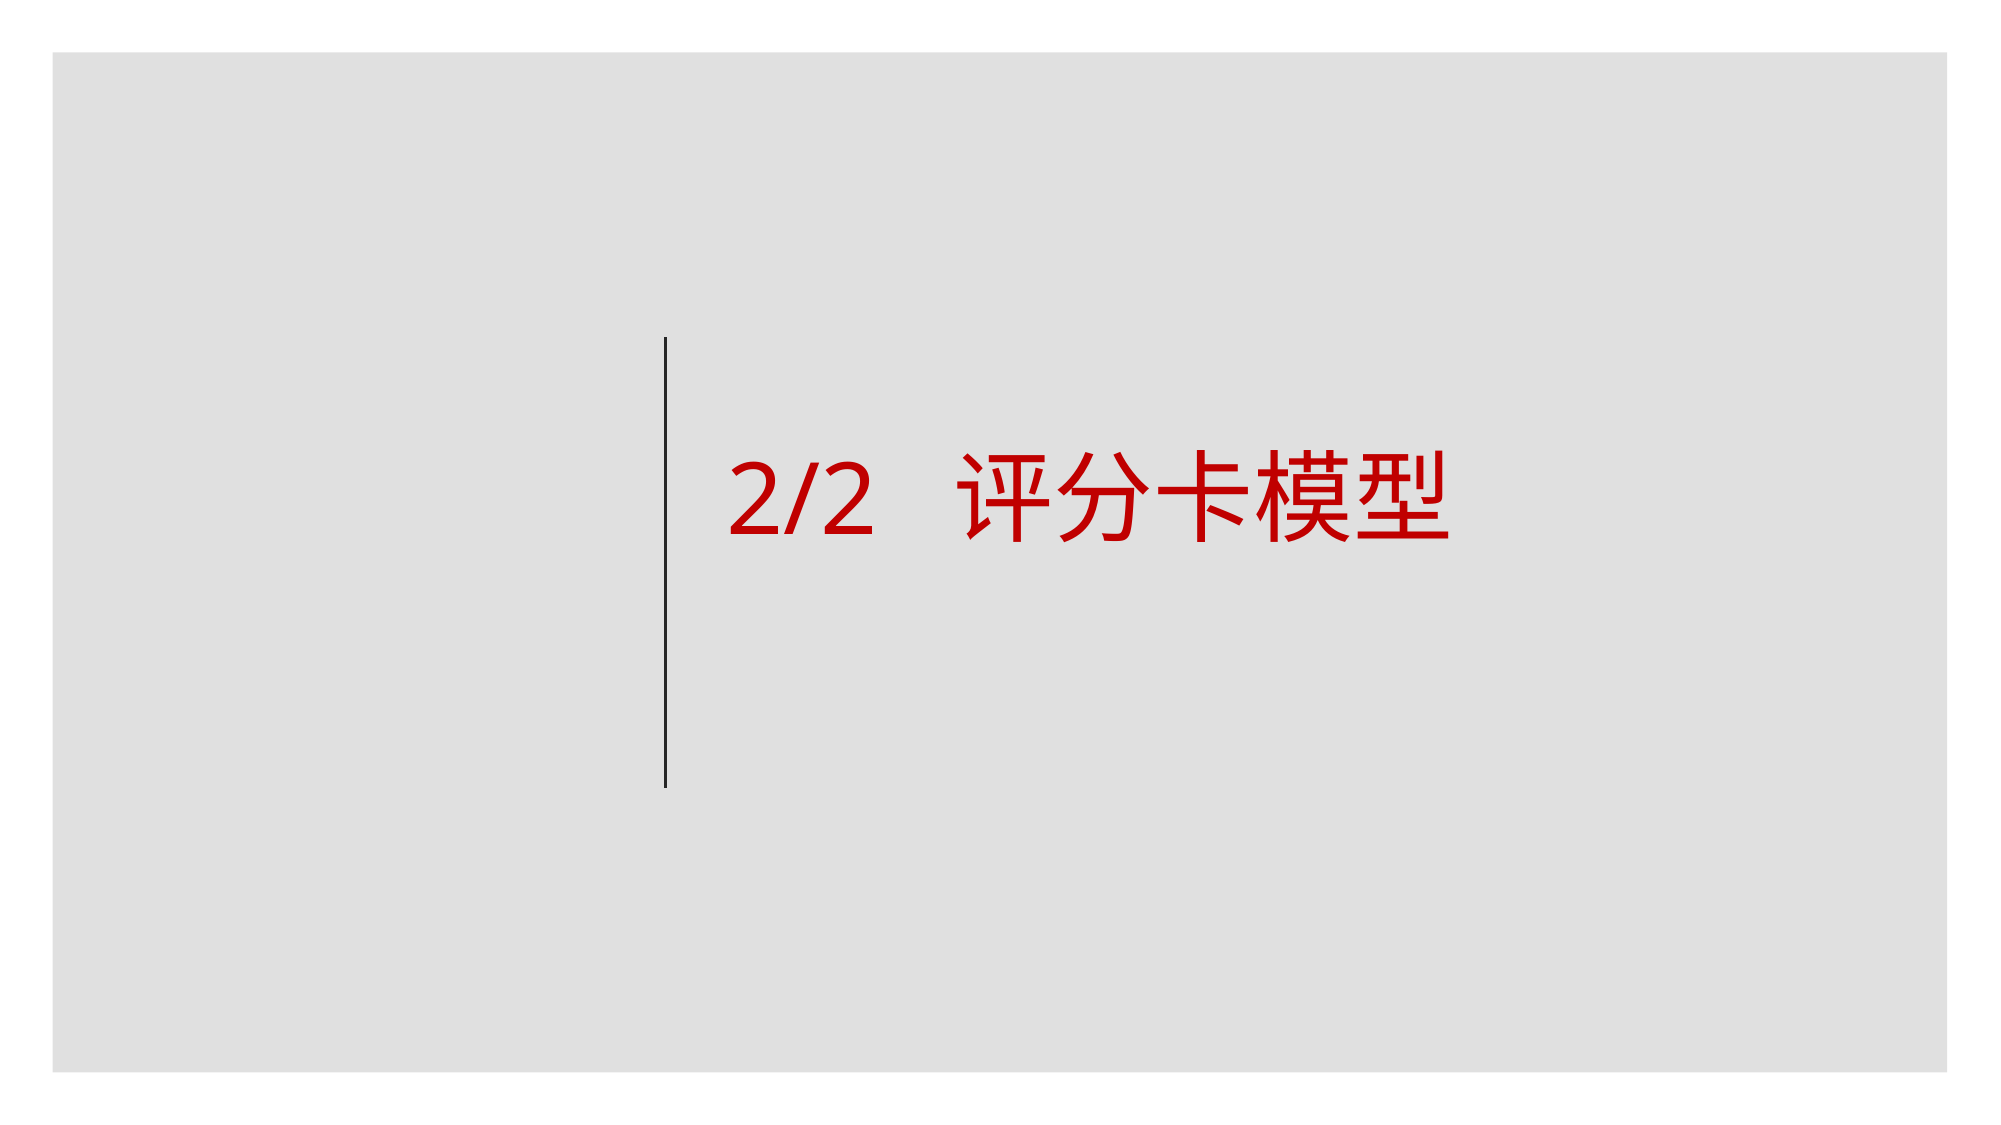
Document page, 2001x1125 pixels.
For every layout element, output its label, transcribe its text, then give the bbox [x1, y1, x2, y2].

title 2/2 评分卡模型 [718, 157, 1829, 968]
text_box [52, 52, 1948, 1073]
